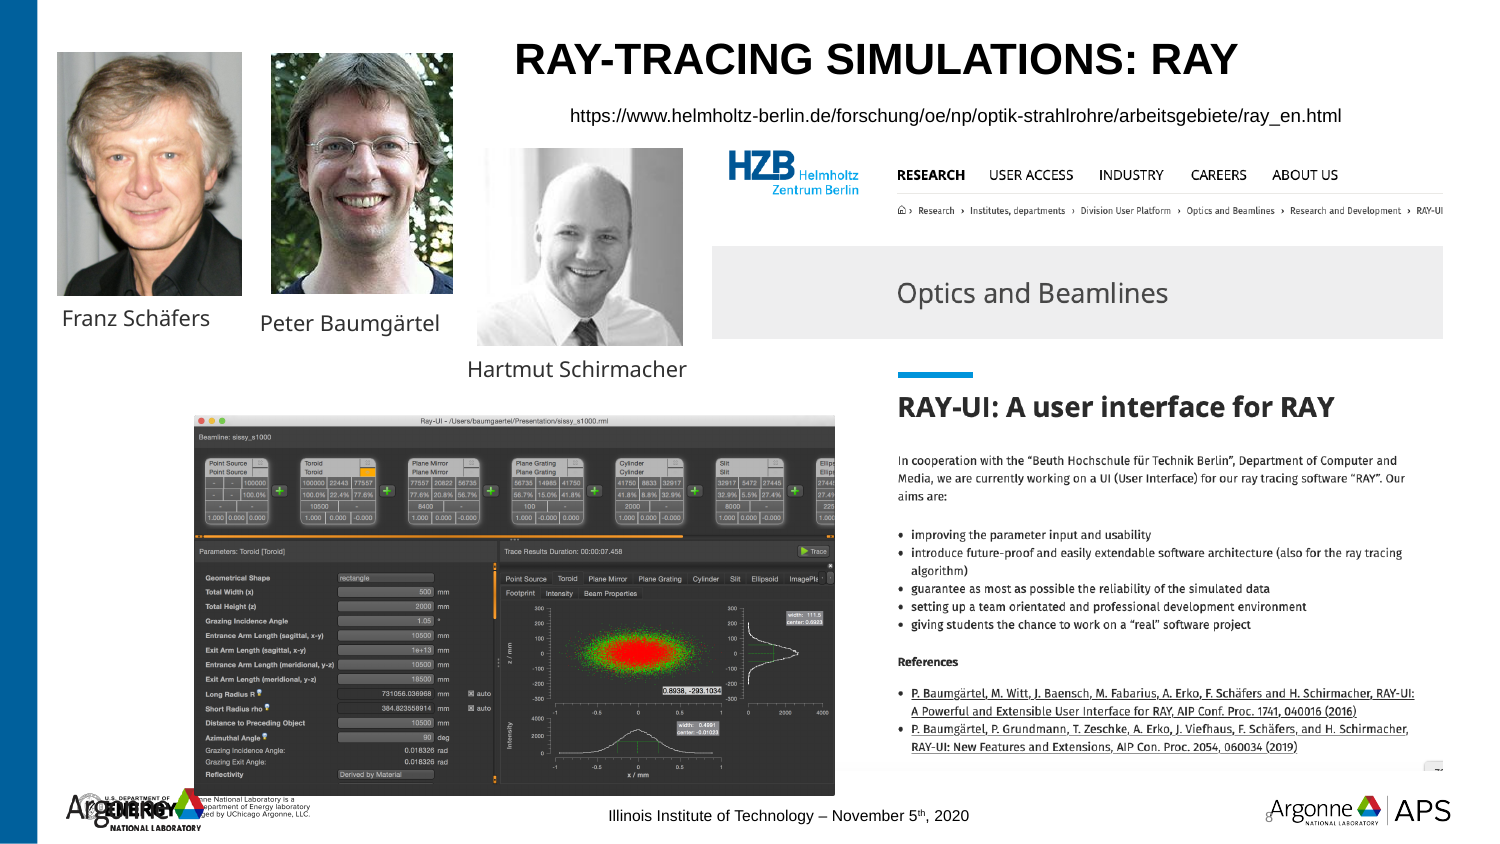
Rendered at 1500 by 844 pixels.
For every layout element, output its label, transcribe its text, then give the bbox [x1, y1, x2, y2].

text_box Hartmut Schirmacher [452, 347, 703, 389]
footer Illinois Institute of Technology – November 5th, 2020 [321, 800, 1257, 830]
picture [477, 148, 683, 346]
text_box Franz Schäfers [47, 297, 226, 339]
picture [271, 53, 453, 295]
text_box Peter Baumgärtel [245, 302, 456, 344]
slide_number 8 [1257, 805, 1298, 828]
title RAY-TRACING simulations: RAY [514, 9, 1500, 84]
picture [57, 52, 242, 296]
picture [66, 133, 1443, 831]
text_box https://www.helmholtz-berlin.de/forschung/oe/np/optik-strahlrohre/arbeitsgebiete/ray_en.html [555, 95, 1491, 134]
picture [1259, 785, 1461, 836]
